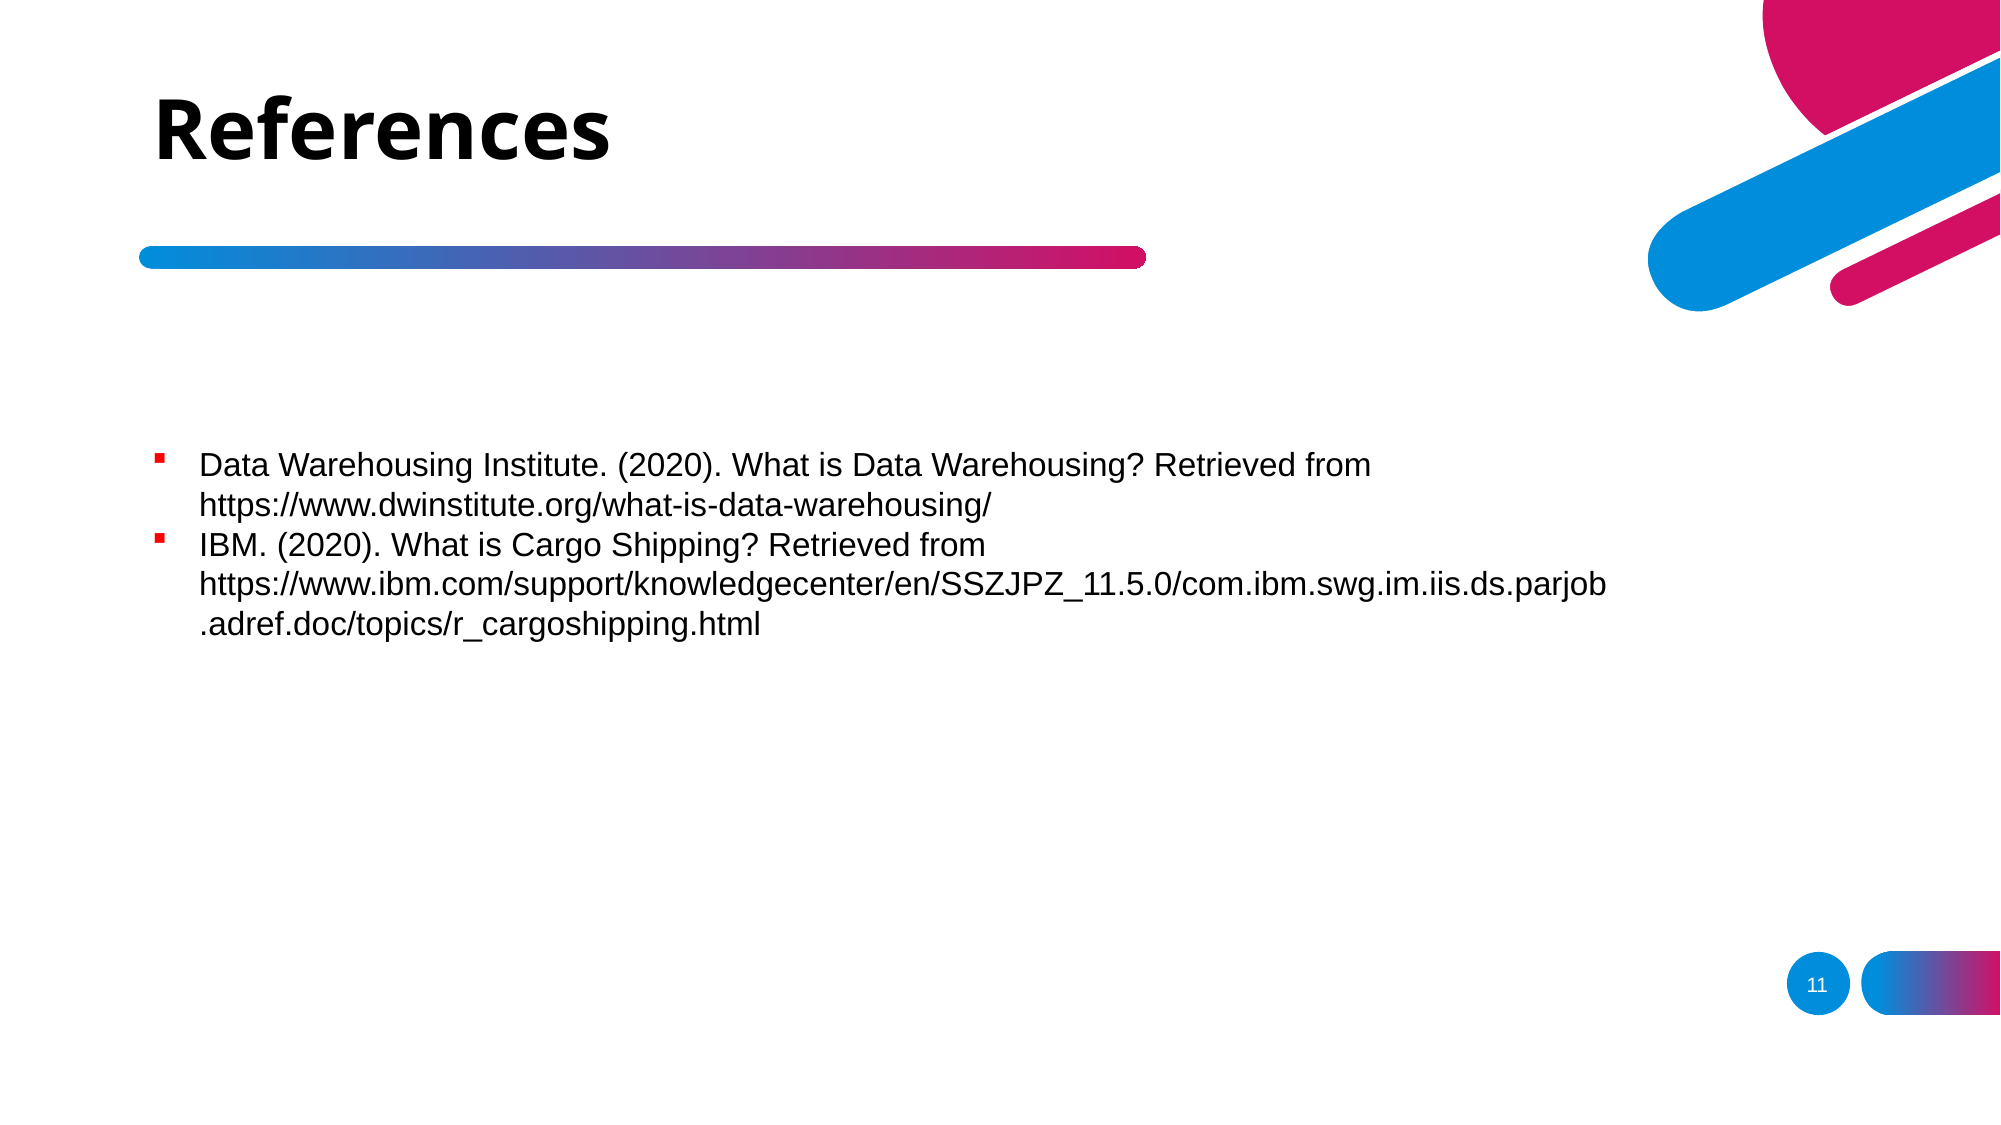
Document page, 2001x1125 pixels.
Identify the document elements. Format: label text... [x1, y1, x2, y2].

title References [137, 55, 1623, 211]
slide_number 11 [1772, 954, 1863, 1015]
text_box Data Warehousing Institute. (2020). What is Data Warehousing? Retrieved from https://www.dwinstitute.org/what-is-data-warehousing/ IBM. (2020). What is Cargo Shipping? Retrieved from https://www.ibm.com/support/knowledgecenter/en/SSZJPZ_11.5.0/com.ibm.swg.im.iis.ds.parjob.adref.doc/topics/r_cargoshipping.html [137, 395, 1630, 650]
